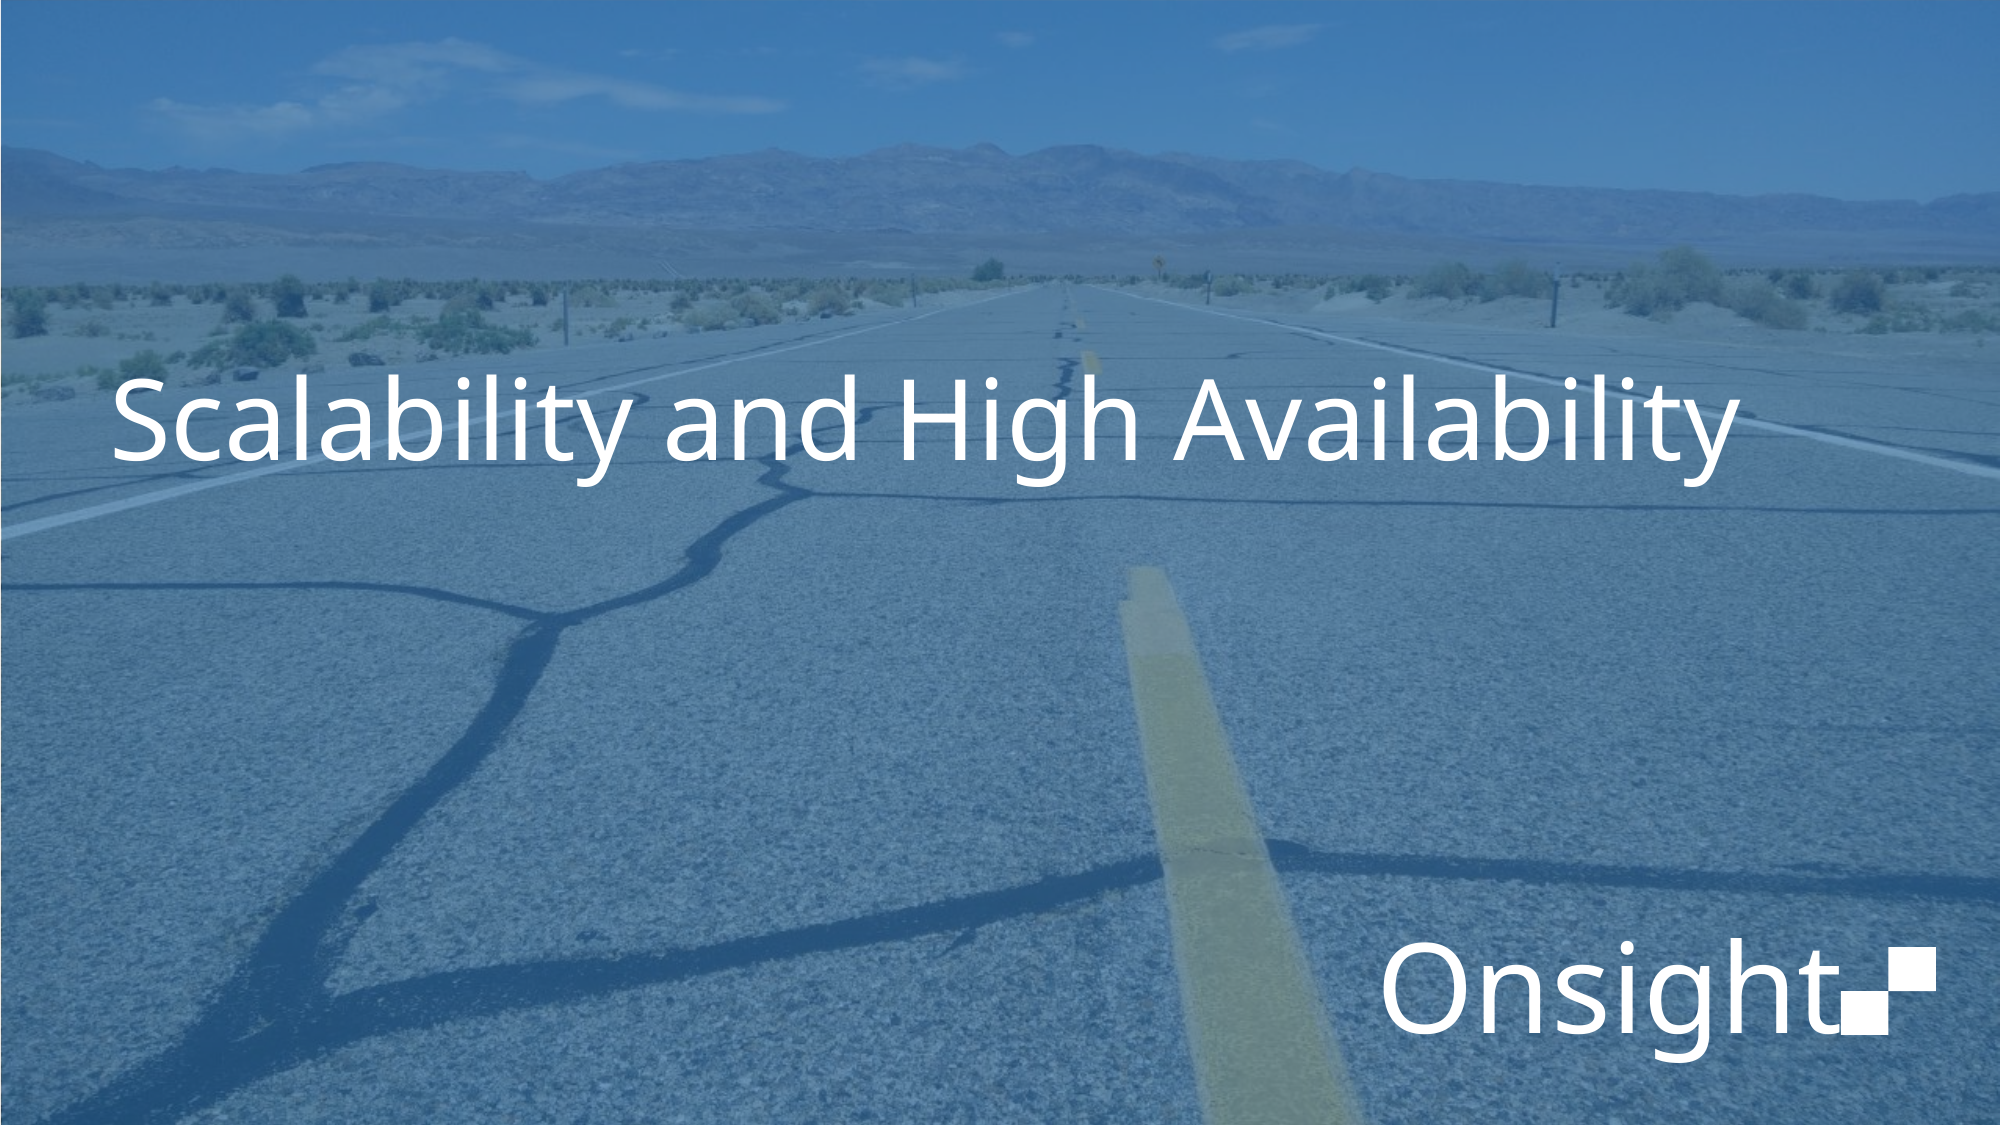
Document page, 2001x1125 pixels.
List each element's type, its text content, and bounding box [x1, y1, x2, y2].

title Scalability and High Availability [94, 355, 1943, 769]
